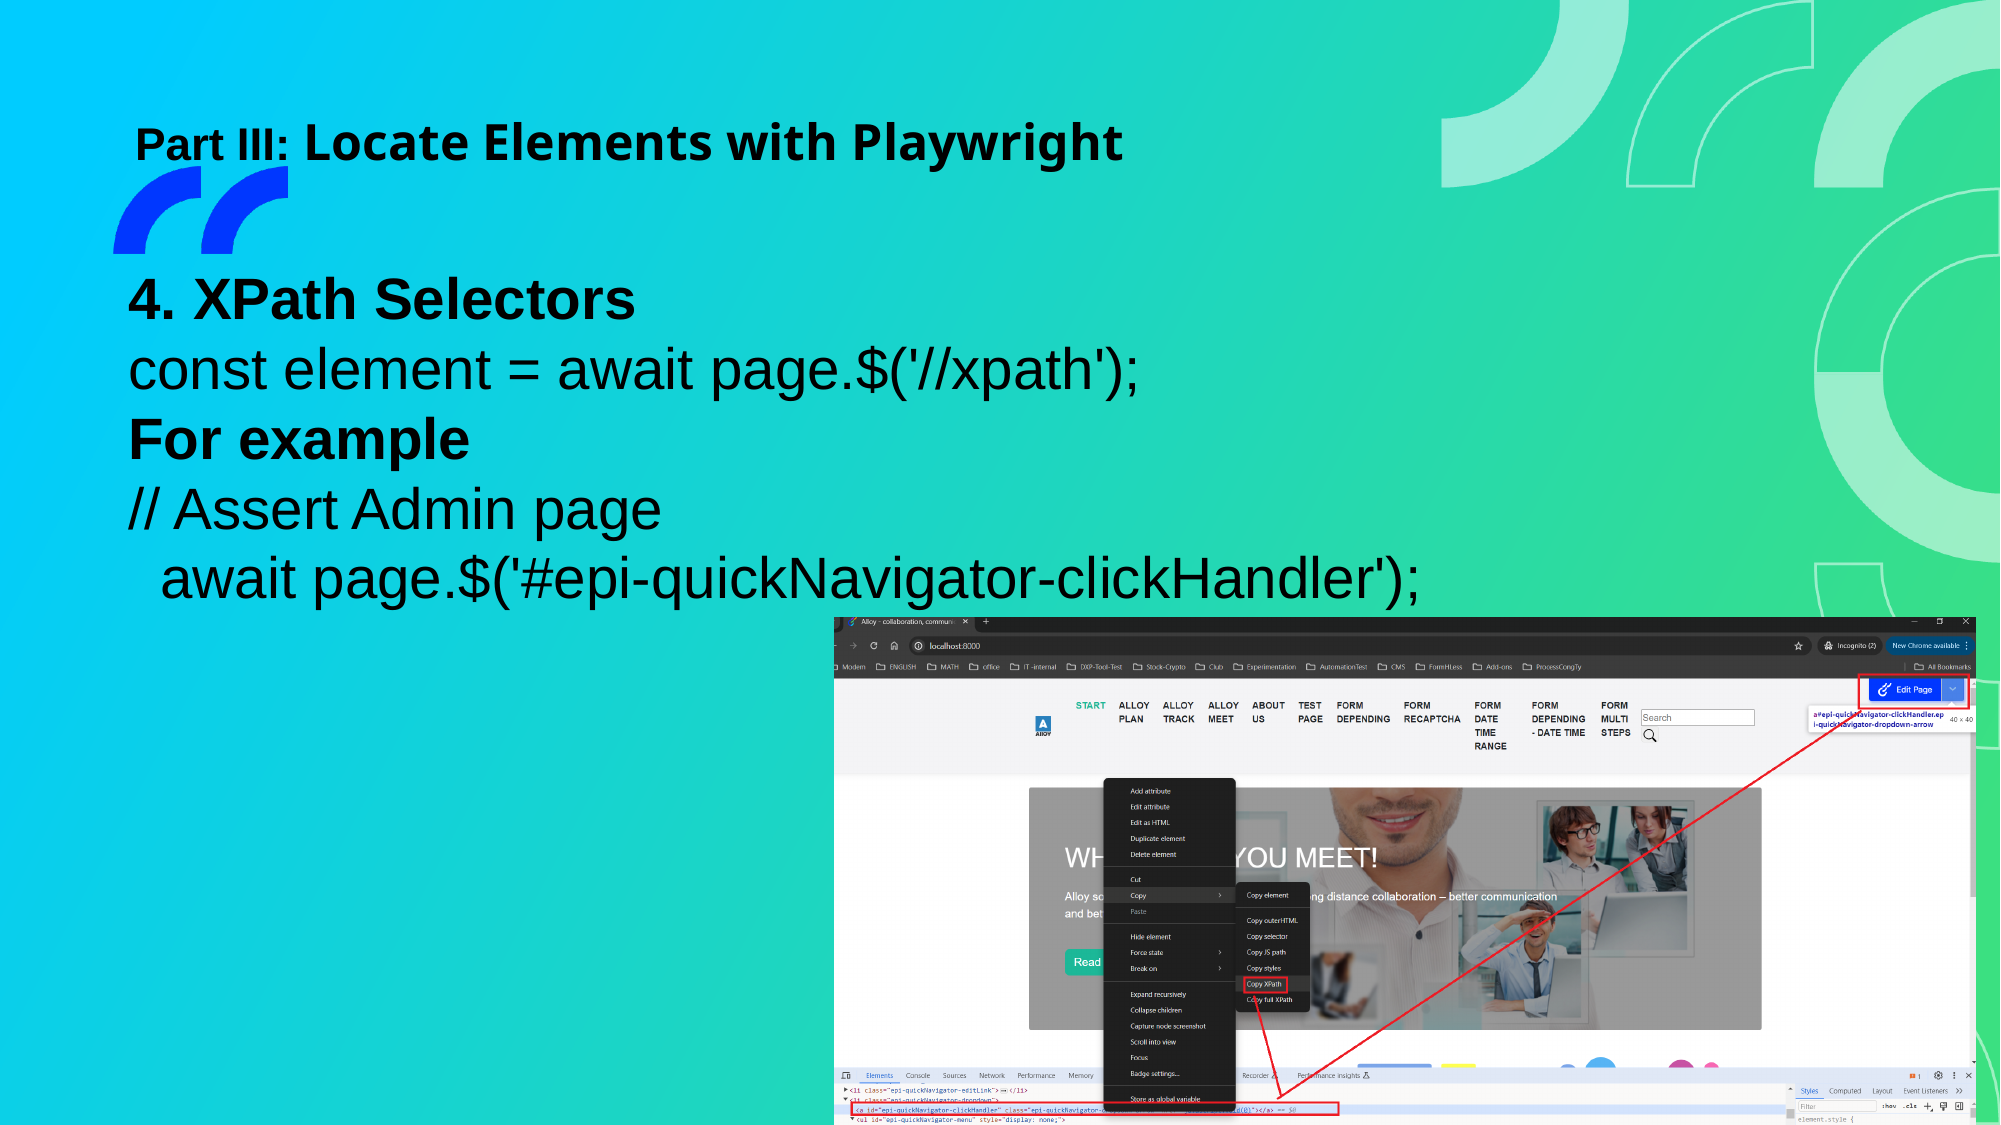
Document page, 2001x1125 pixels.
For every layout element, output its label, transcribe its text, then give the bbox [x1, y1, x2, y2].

list 4. XPath Selectors const element = await page.$('//xpath'); For example // Assert Admin page await page.$('#epi-quickNavigator-clickHandler'); [113, 253, 1688, 675]
picture [0, 0, 2000, 1125]
list Part III: Locate Elements with Playwright [120, 103, 1457, 161]
